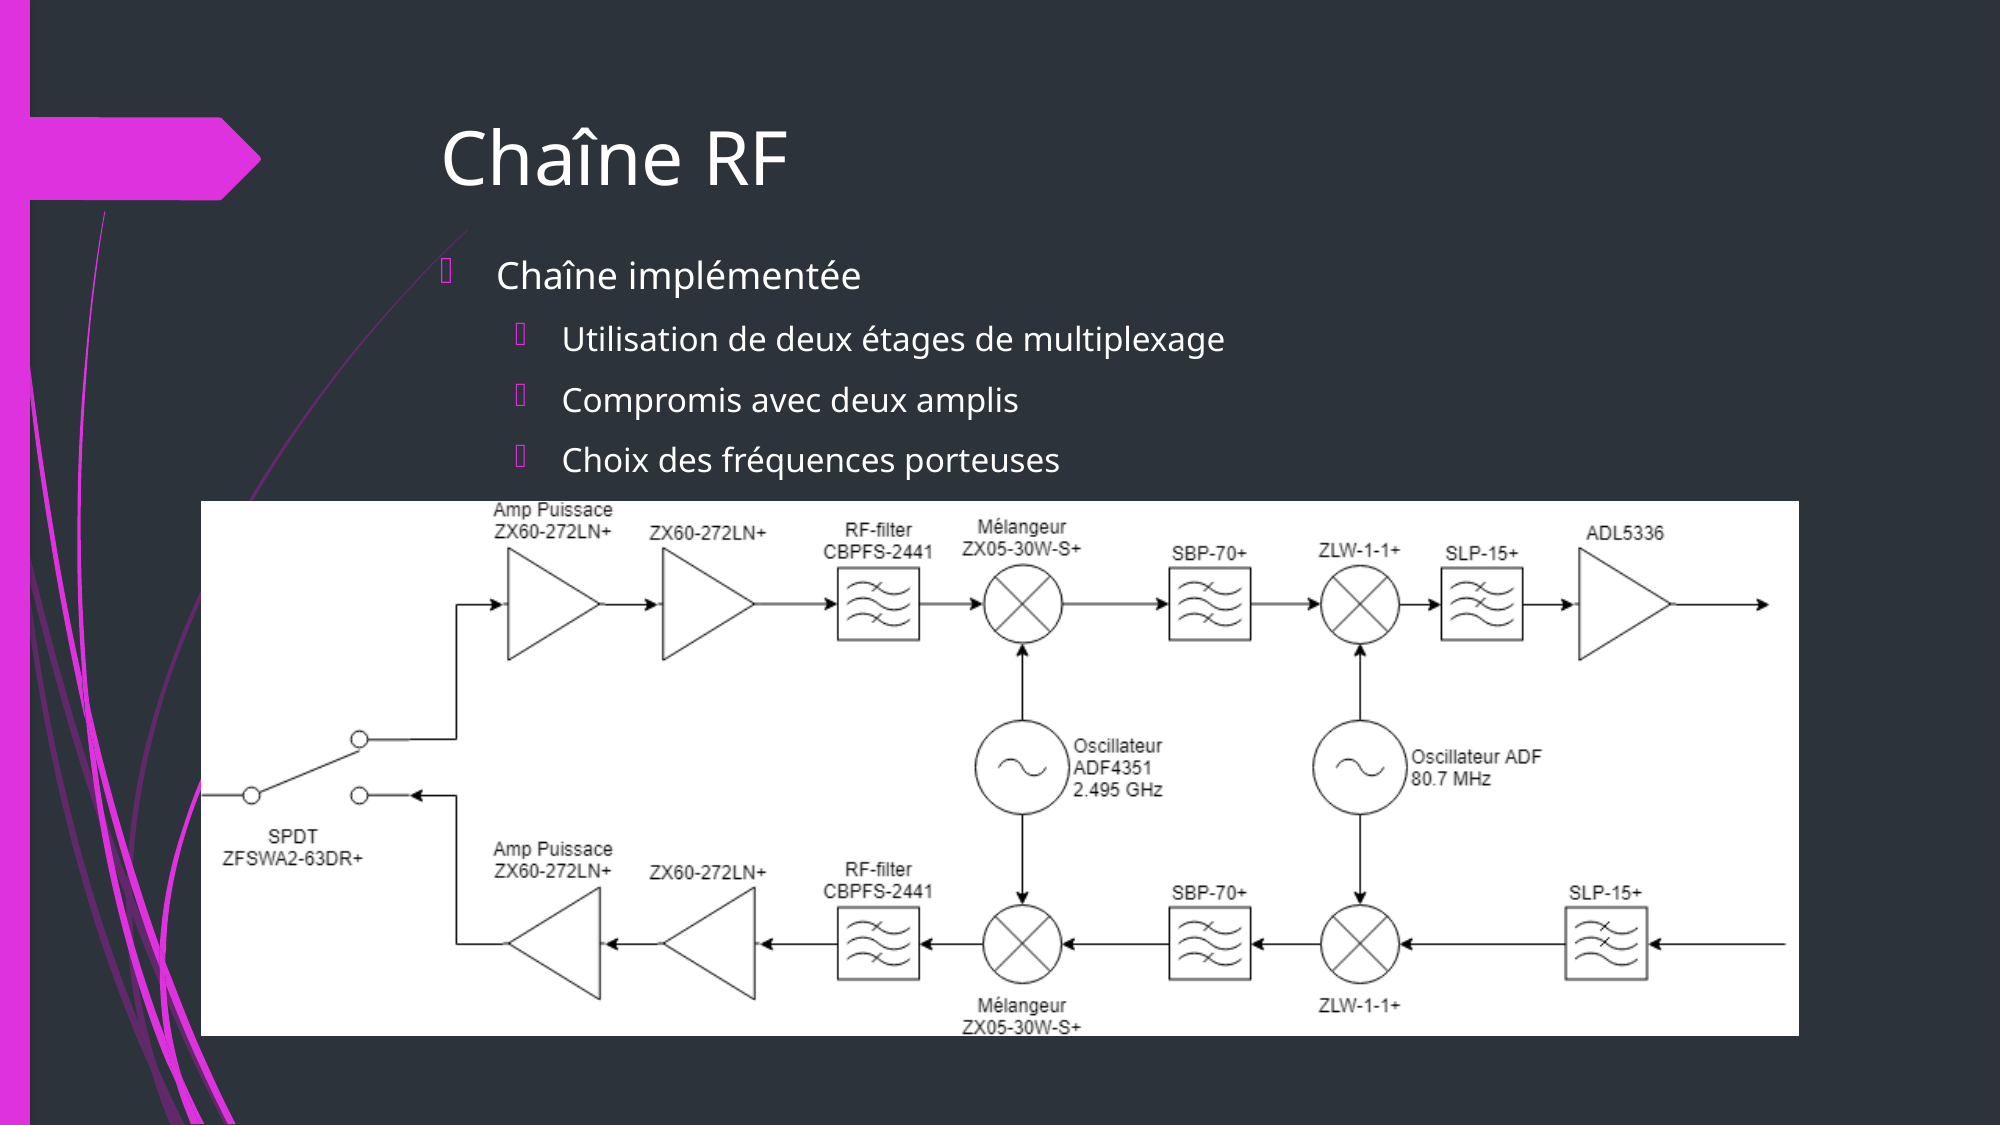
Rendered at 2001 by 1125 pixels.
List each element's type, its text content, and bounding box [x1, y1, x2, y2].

picture [201, 501, 1799, 1037]
list Chaîne implémentée Utilisation de deux étages de multiplexage Compromis avec deux amplis Choix des fréquences porteuses [424, 244, 1888, 865]
title Chaîne RF [425, 102, 1888, 244]
